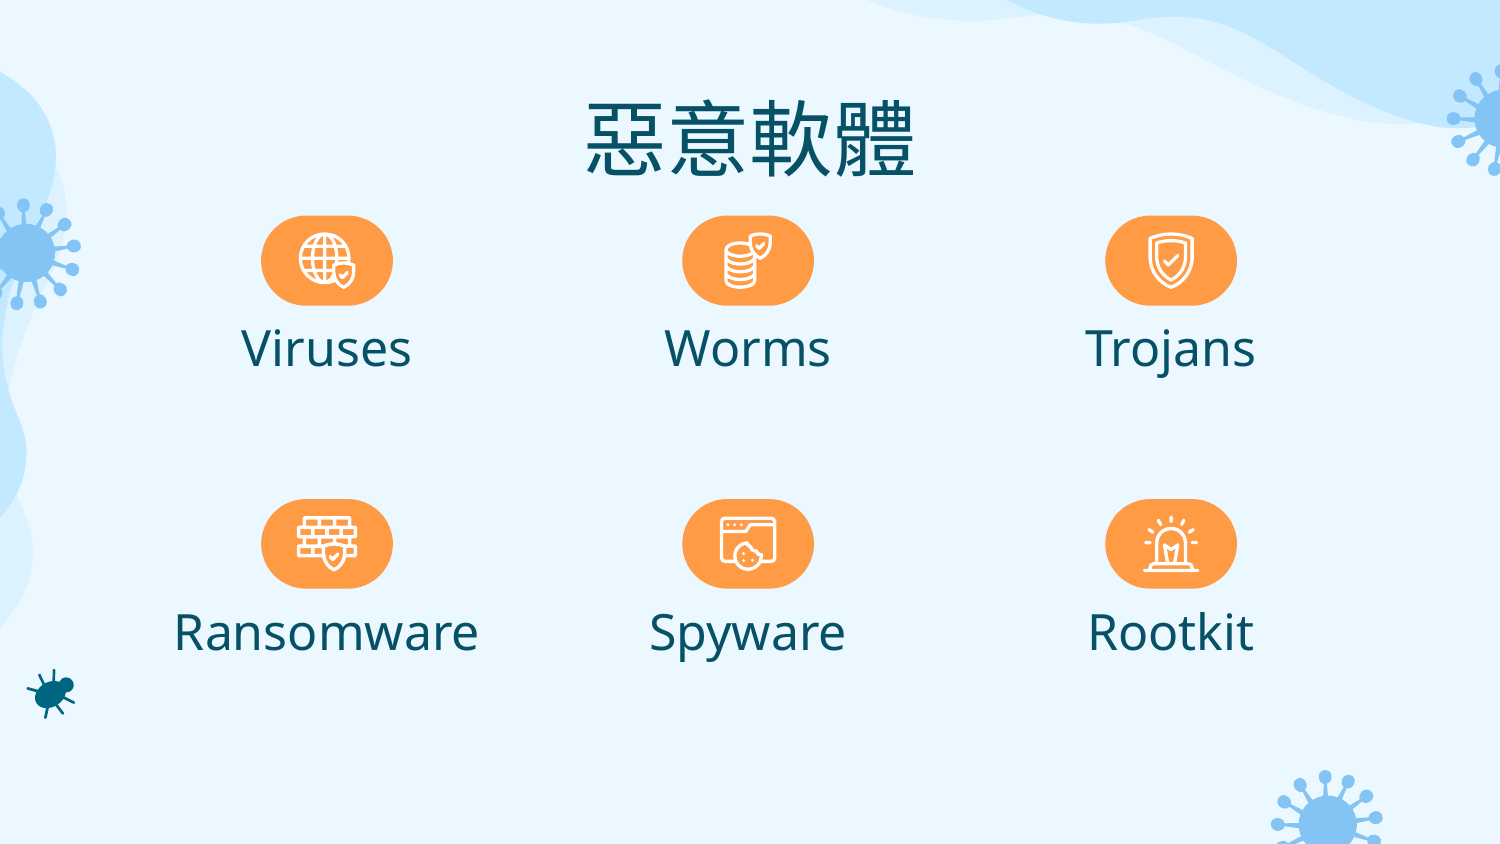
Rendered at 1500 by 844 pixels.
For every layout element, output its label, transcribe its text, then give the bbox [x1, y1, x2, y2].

subtitle Trojans [962, 327, 1381, 392]
text_box [296, 516, 358, 572]
text_box [719, 516, 777, 571]
subtitle Ransomware [118, 611, 535, 676]
text_box [261, 215, 393, 306]
text_box [261, 499, 393, 589]
subtitle Worms [535, 327, 961, 392]
text_box [682, 499, 815, 589]
text_box [1180, 518, 1186, 527]
subtitle Spyware [535, 611, 961, 676]
text_box [1105, 499, 1238, 589]
text_box [1105, 215, 1238, 306]
subtitle Rootkit [962, 611, 1381, 676]
text_box [1142, 526, 1200, 573]
text_box [682, 215, 815, 306]
title 惡意軟體 [118, 72, 1382, 167]
text_box [1156, 518, 1163, 527]
text_box [298, 232, 356, 289]
subtitle Viruses [118, 327, 535, 392]
text_box [724, 232, 772, 289]
text_box [1148, 232, 1194, 289]
